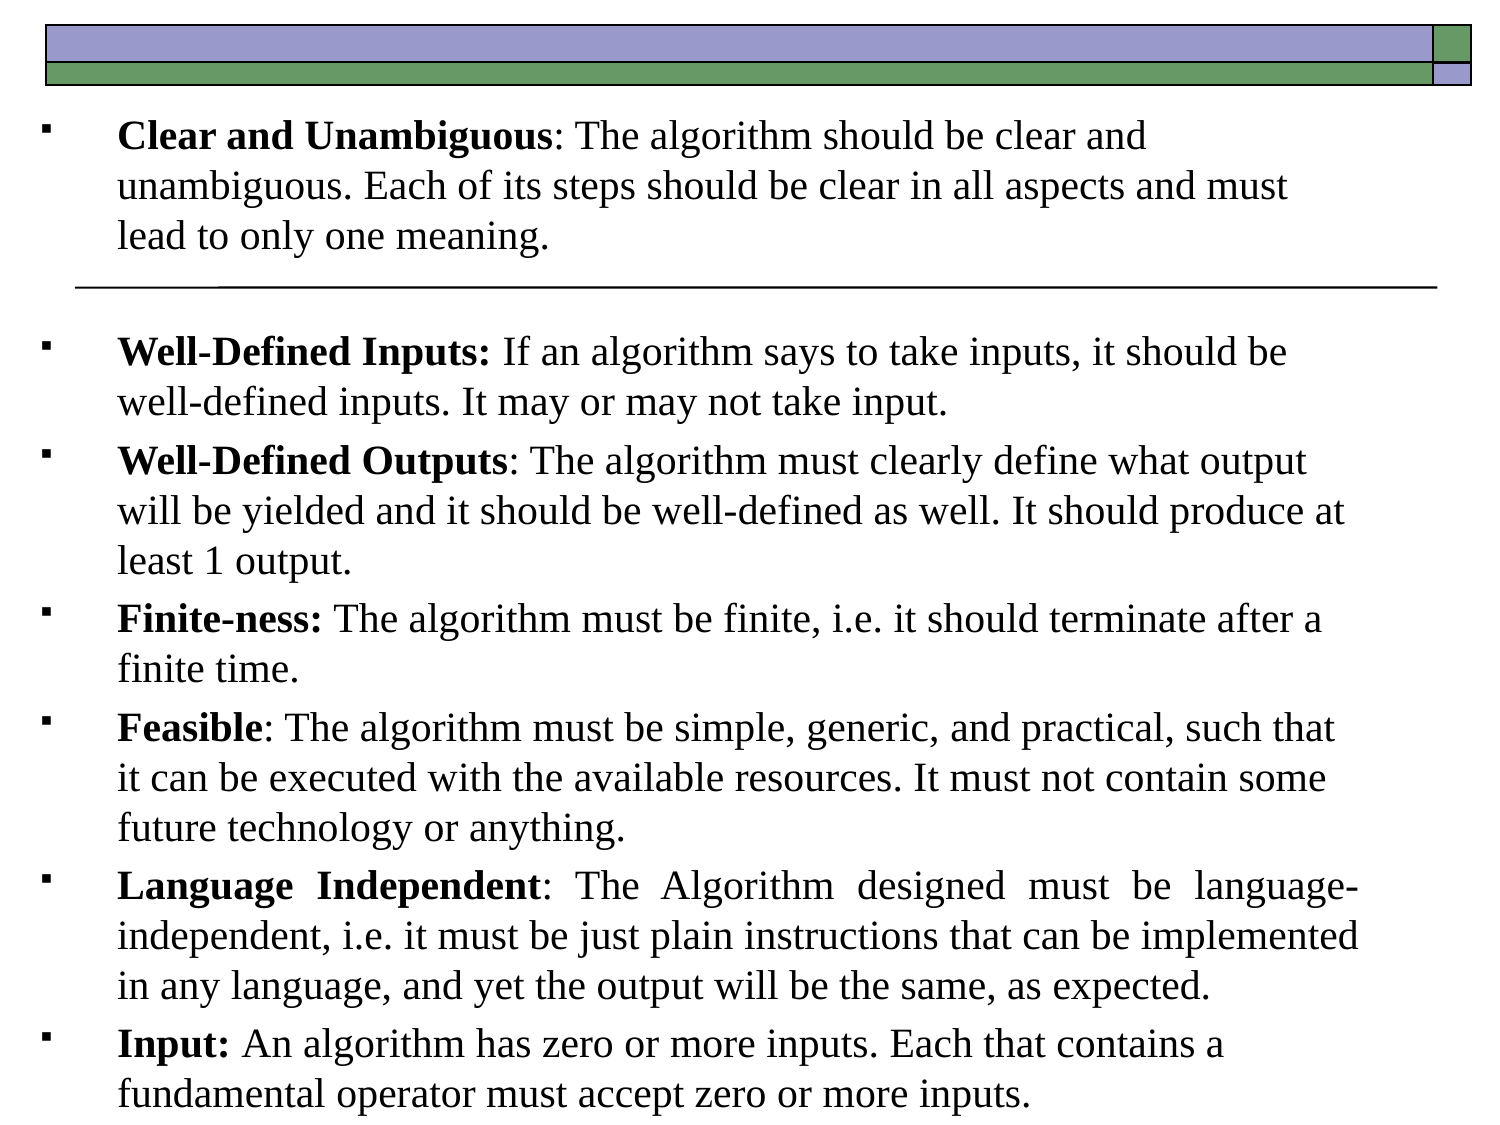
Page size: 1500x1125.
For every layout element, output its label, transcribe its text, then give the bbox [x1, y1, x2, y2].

list Clear and Unambiguous: The algorithm should be clear and unambiguous. Each of its steps should be clear in all aspects and must lead to only one meaning. Well-Defined Inputs: If an algorithm says to take inputs, it should be well-defined inputs. It may or may not take input. Well-Defined Outputs: The algorithm must clearly define what output will be yielded and it should be well-defined as well. It should produce at least 1 output. Finite-ness: The algorithm must be finite, i.e. it should terminate after a finite time. Feasible: The algorithm must be simple, generic, and practical, such that it can be executed with the available resources. It must not contain some future technology or anything. Language Independent: The Algorithm designed must be language-independent, i.e. it must be just plain instructions that can be implemented in any language, and yet the output will be the same, as expected. Input: An algorithm has zero or more inputs. Each that contains a fundamental operator must accept zero or more inputs. [24, 99, 1376, 806]
